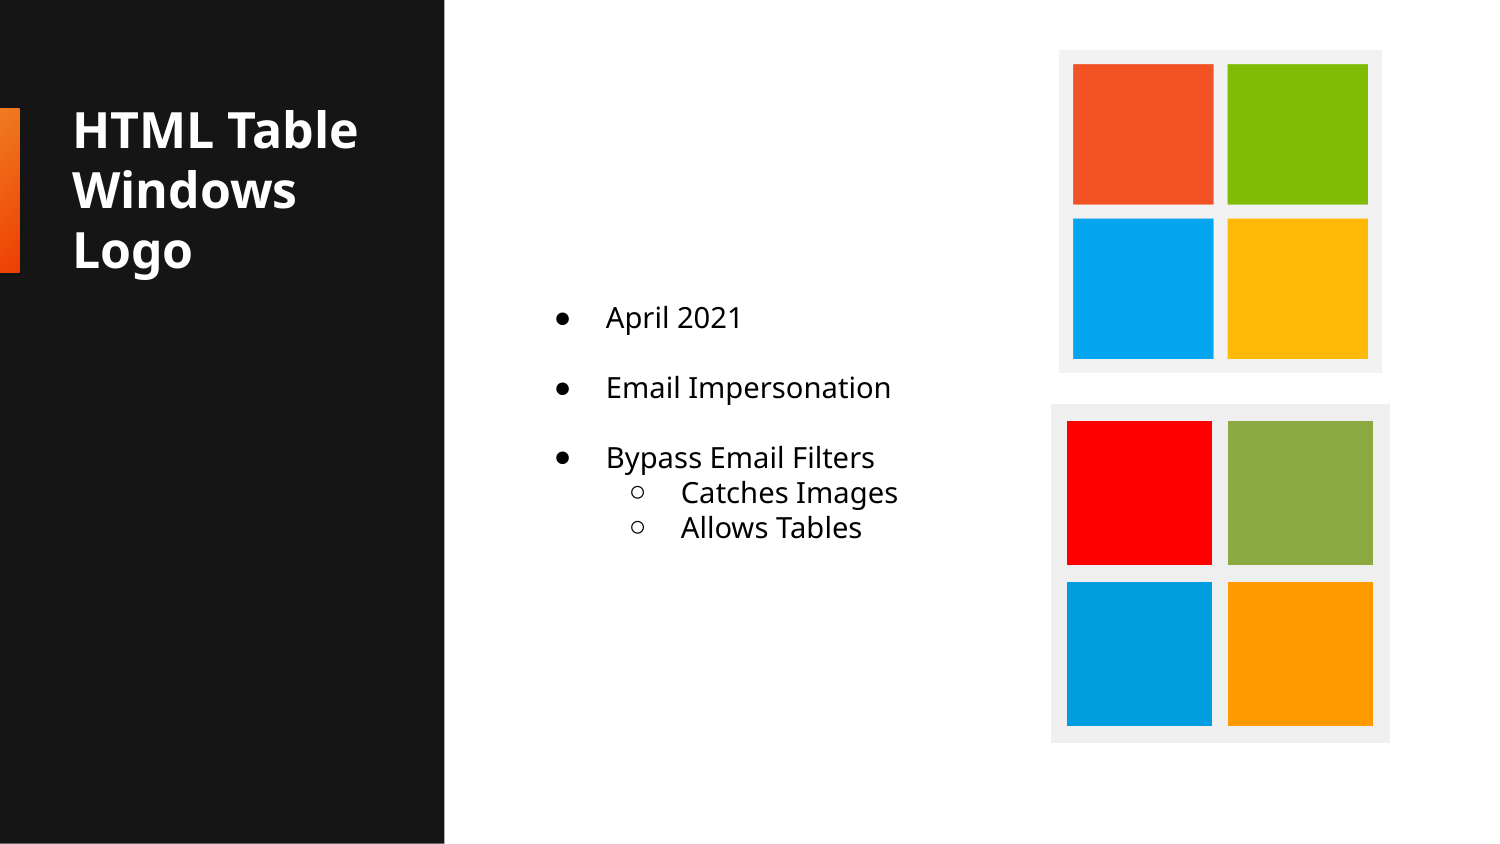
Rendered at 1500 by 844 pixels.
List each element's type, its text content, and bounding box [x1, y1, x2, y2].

table_header [1067, 421, 1212, 565]
table_header [1228, 421, 1373, 565]
table_cell [1228, 582, 1373, 726]
title HTML Table Windows Logo [57, 83, 423, 765]
picture [1058, 50, 1382, 373]
list April 2021 Email Impersonation Bypass Email Filters Catches Images Allows Tables [515, 88, 931, 756]
table_cell [1067, 582, 1212, 726]
